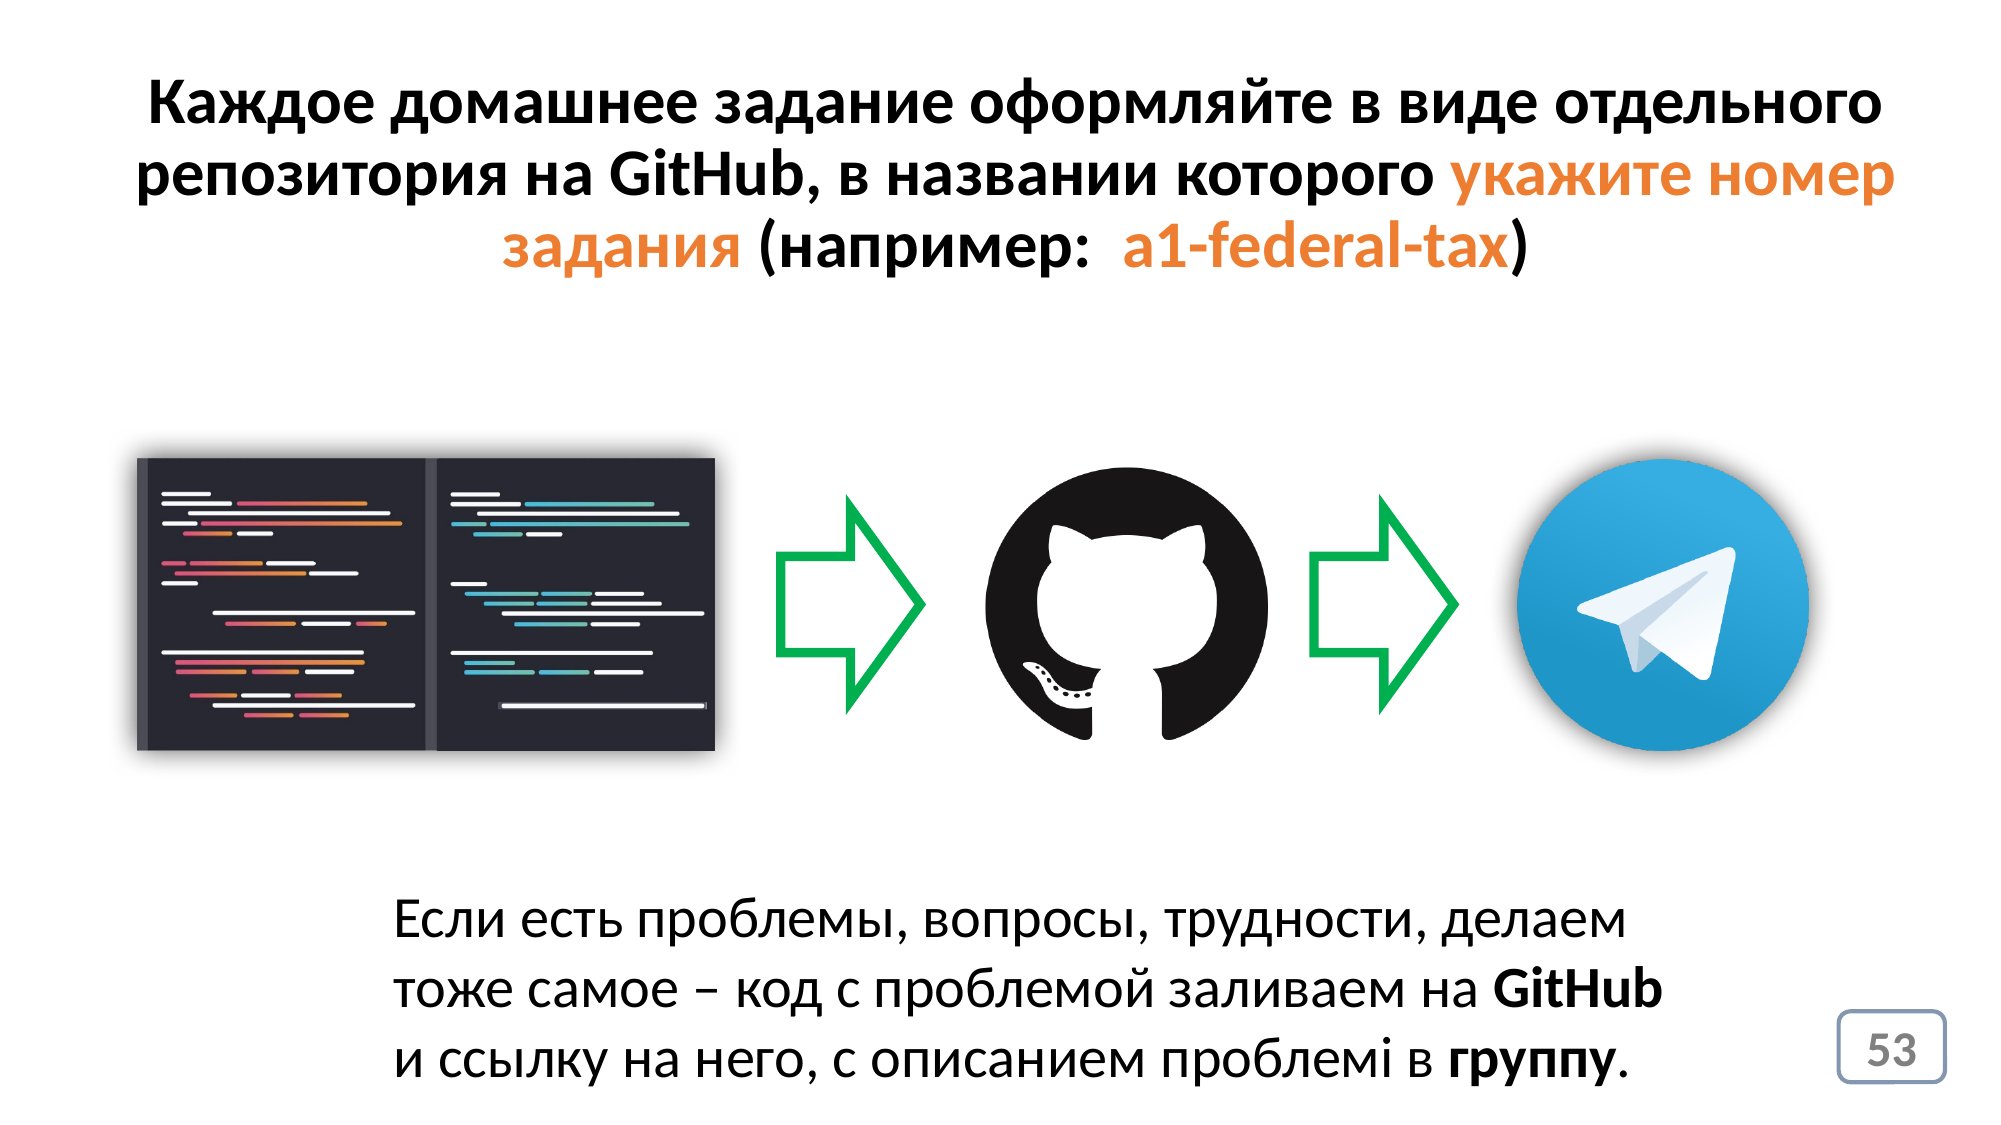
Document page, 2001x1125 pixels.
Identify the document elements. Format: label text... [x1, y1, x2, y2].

title Каждое домашнее задание оформляйте в виде отдельного репозитория на GitHub, в названии которого укажите номер задания (например: a1-federal-tax) [59, 24, 1973, 324]
text_box [779, 505, 922, 704]
text_box [1315, 505, 1455, 704]
text_box 53 [1837, 1010, 1946, 1084]
picture [137, 457, 715, 751]
text_box Если есть проблемы, вопросы, трудности, делаем тоже самое – код с проблемой заливаем на GitHub и ссылку на него, с описанием проблемі в группу. [379, 872, 1704, 1097]
picture [939, 417, 1315, 792]
picture [1516, 459, 1809, 751]
